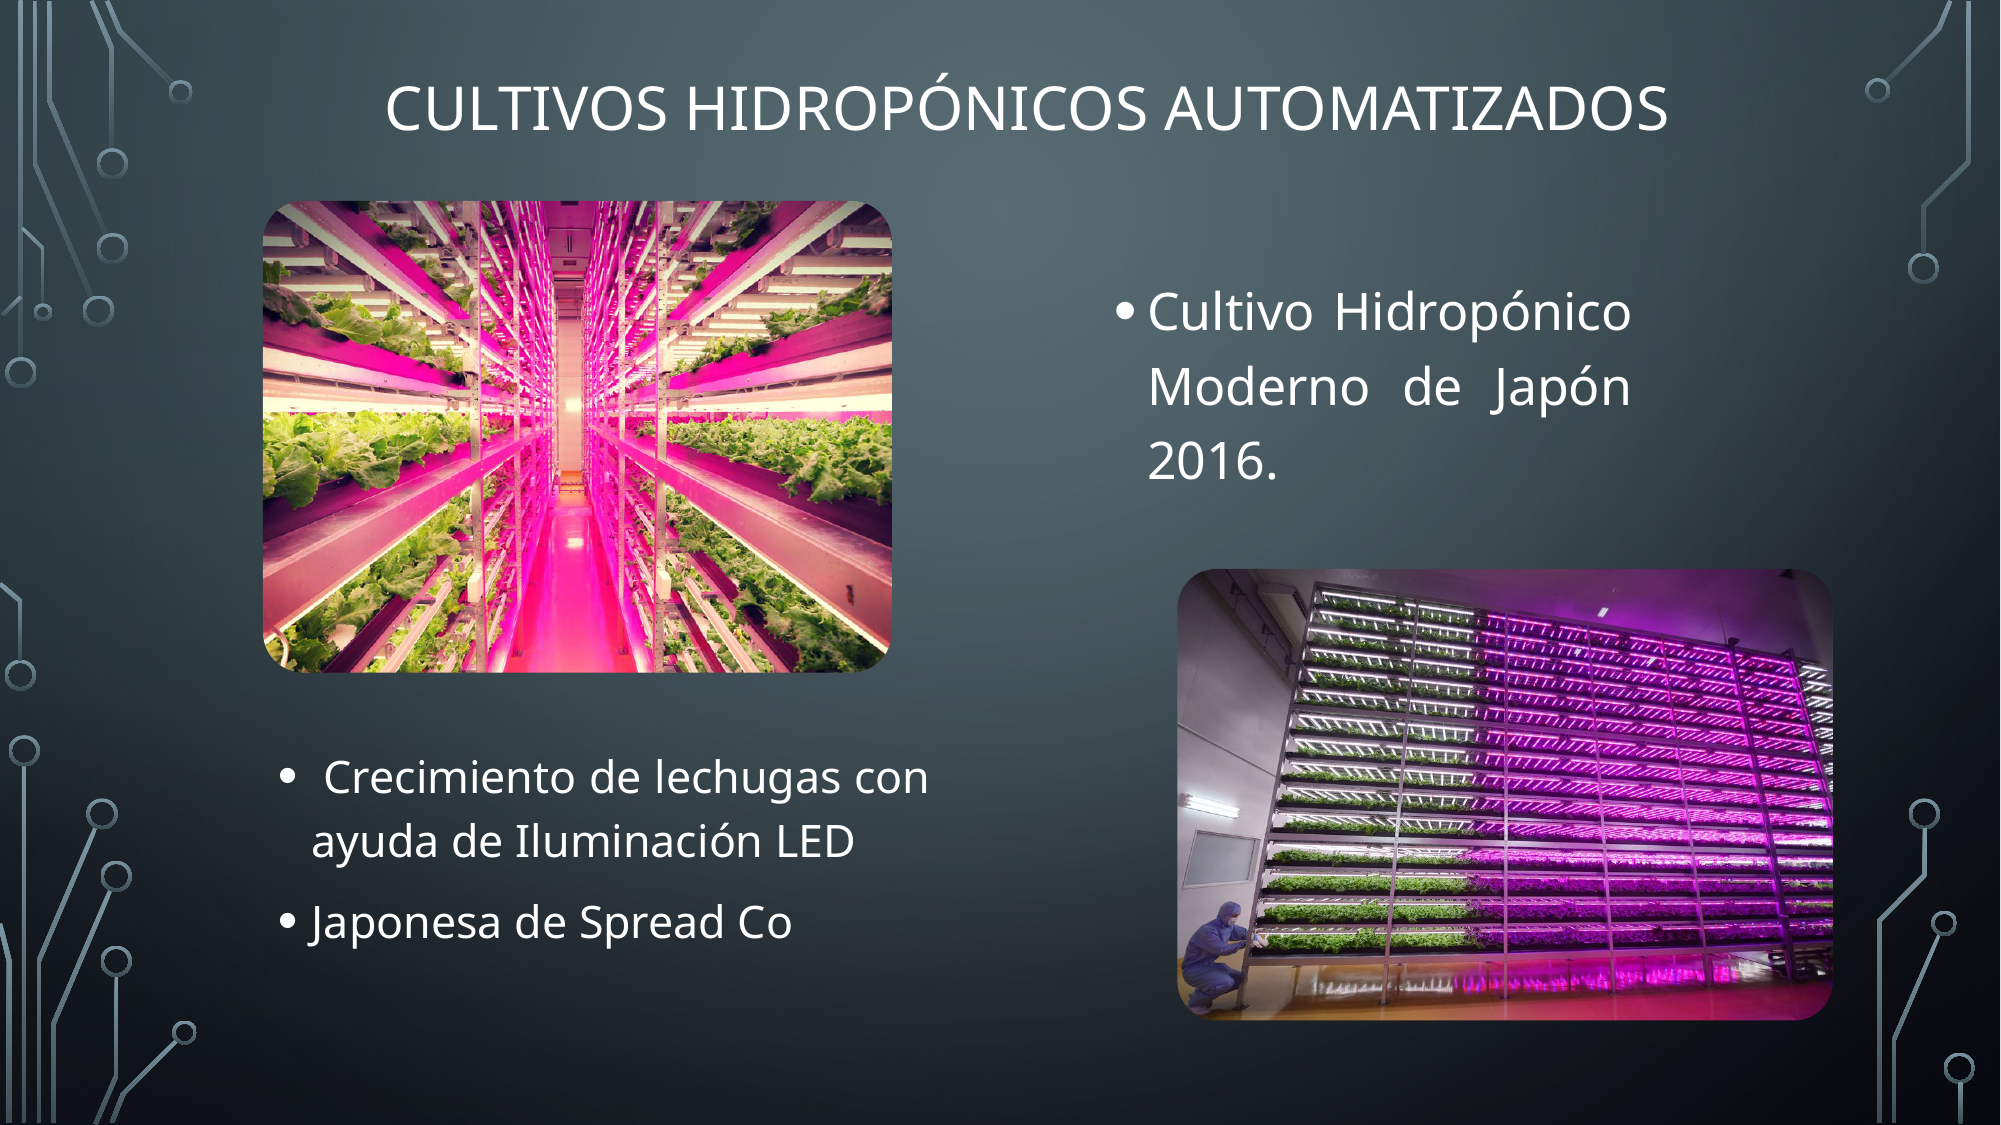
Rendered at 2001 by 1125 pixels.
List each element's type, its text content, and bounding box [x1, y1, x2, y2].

picture [262, 200, 893, 673]
title CULTIVOS HIDROPÓNICOS automatizados [362, 38, 1693, 184]
text_box Crecimiento de lechugas con ayuda de Iluminación LED Japonesa de Spread Co [262, 730, 947, 1021]
picture [1177, 568, 1833, 1021]
text_box Cultivo Hidropónico Moderno de Japón 2016. [1098, 259, 1648, 550]
